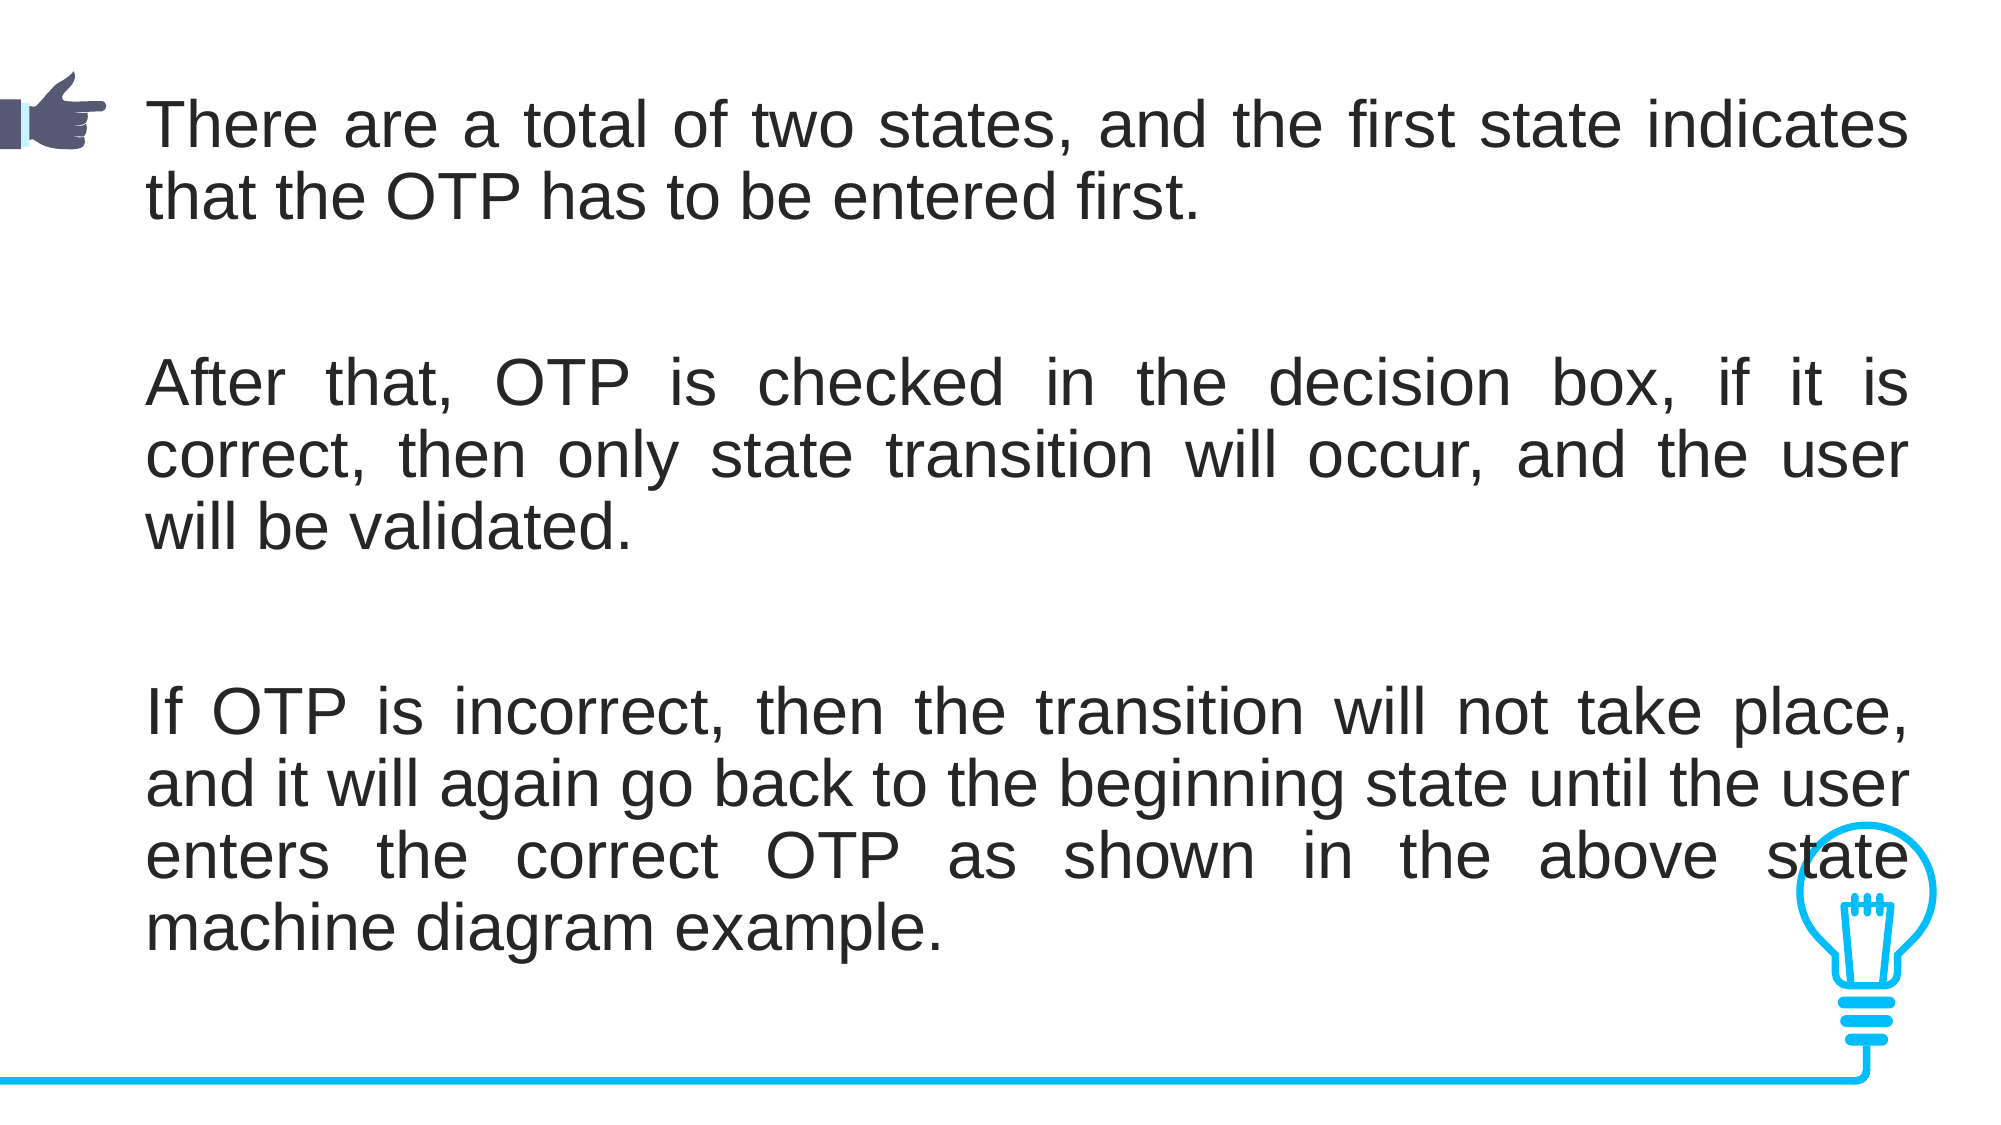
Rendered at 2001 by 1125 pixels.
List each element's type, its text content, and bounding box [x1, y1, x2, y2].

list There are a total of two states, and the first state indicates that the OTP has to be entered first. After that, OTP is checked in the decision box, if it is correct, then only state transition will occur, and the user will be validated. If OTP is incorrect, then the transition will not take place, and it will again go back to the beginning state until the user enters the correct OTP as shown in the above state machine diagram example. [130, 46, 1927, 1010]
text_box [0, 71, 107, 150]
